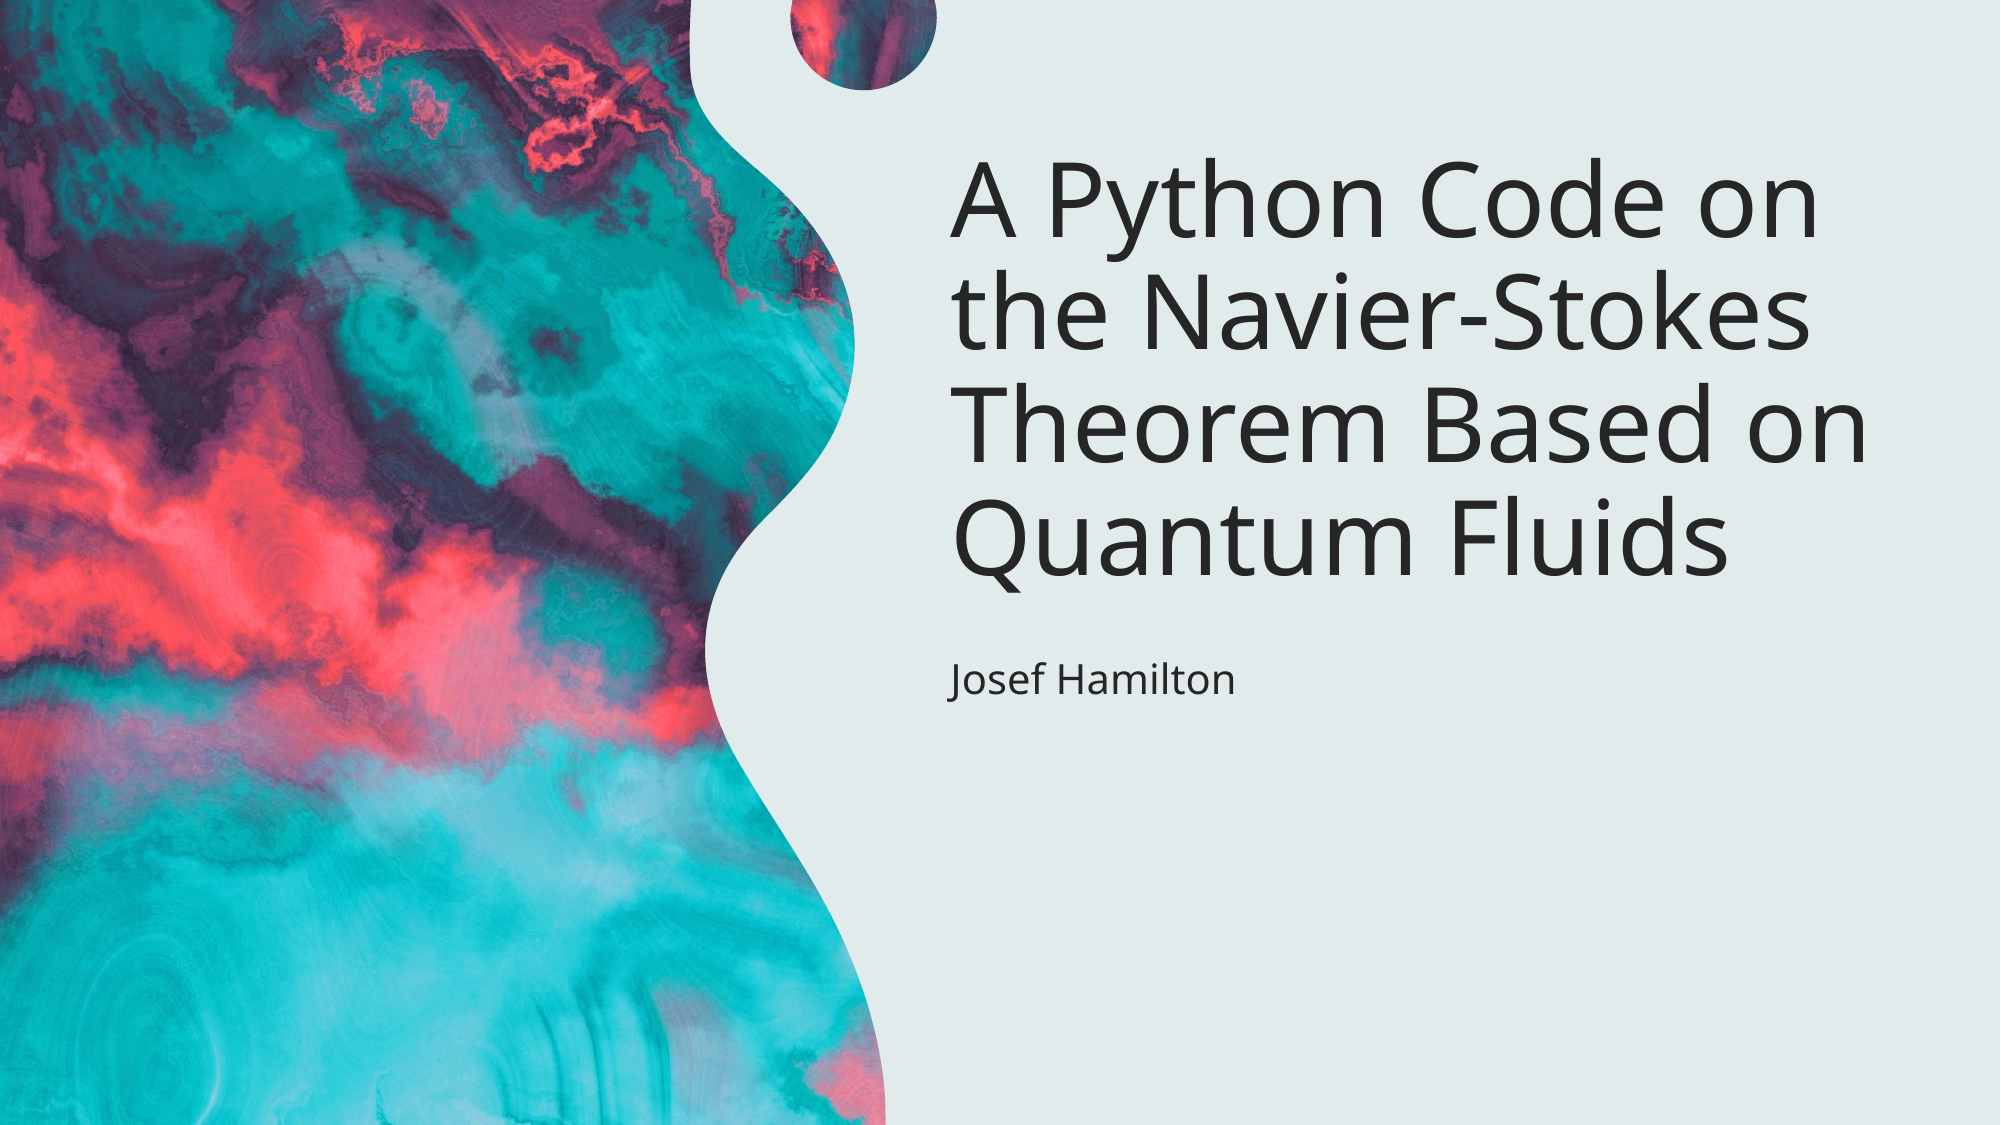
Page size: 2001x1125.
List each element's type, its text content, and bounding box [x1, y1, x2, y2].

title A Python Code on the Navier-Stokes Theorem Based on Quantum Fluids [937, 91, 1896, 606]
picture [0, 0, 937, 1125]
subtitle Josef Hamilton [937, 640, 1896, 1008]
text_box [937, 0, 2000, 1125]
